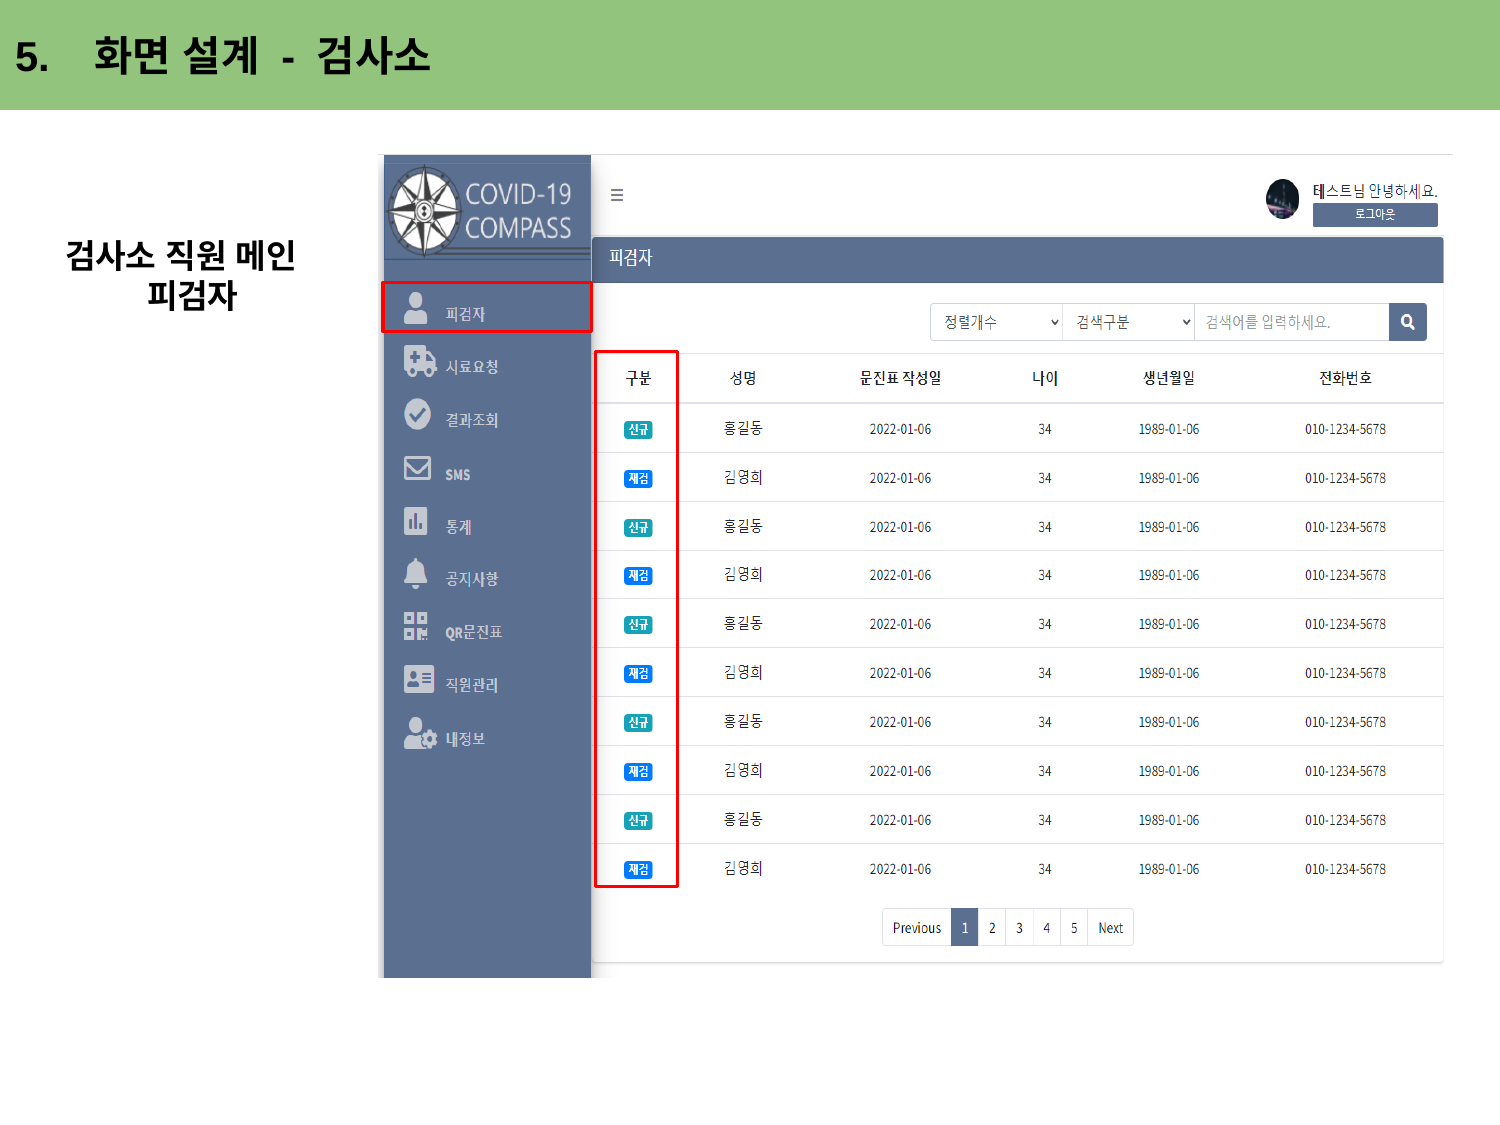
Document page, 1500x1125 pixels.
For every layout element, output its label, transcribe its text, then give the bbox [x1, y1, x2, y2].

picture [377, 150, 1453, 978]
text_box 검사소 직원 메인 피검자 [50, 220, 372, 371]
title 5. 화면 설계 - 검사소 [0, 0, 1500, 110]
